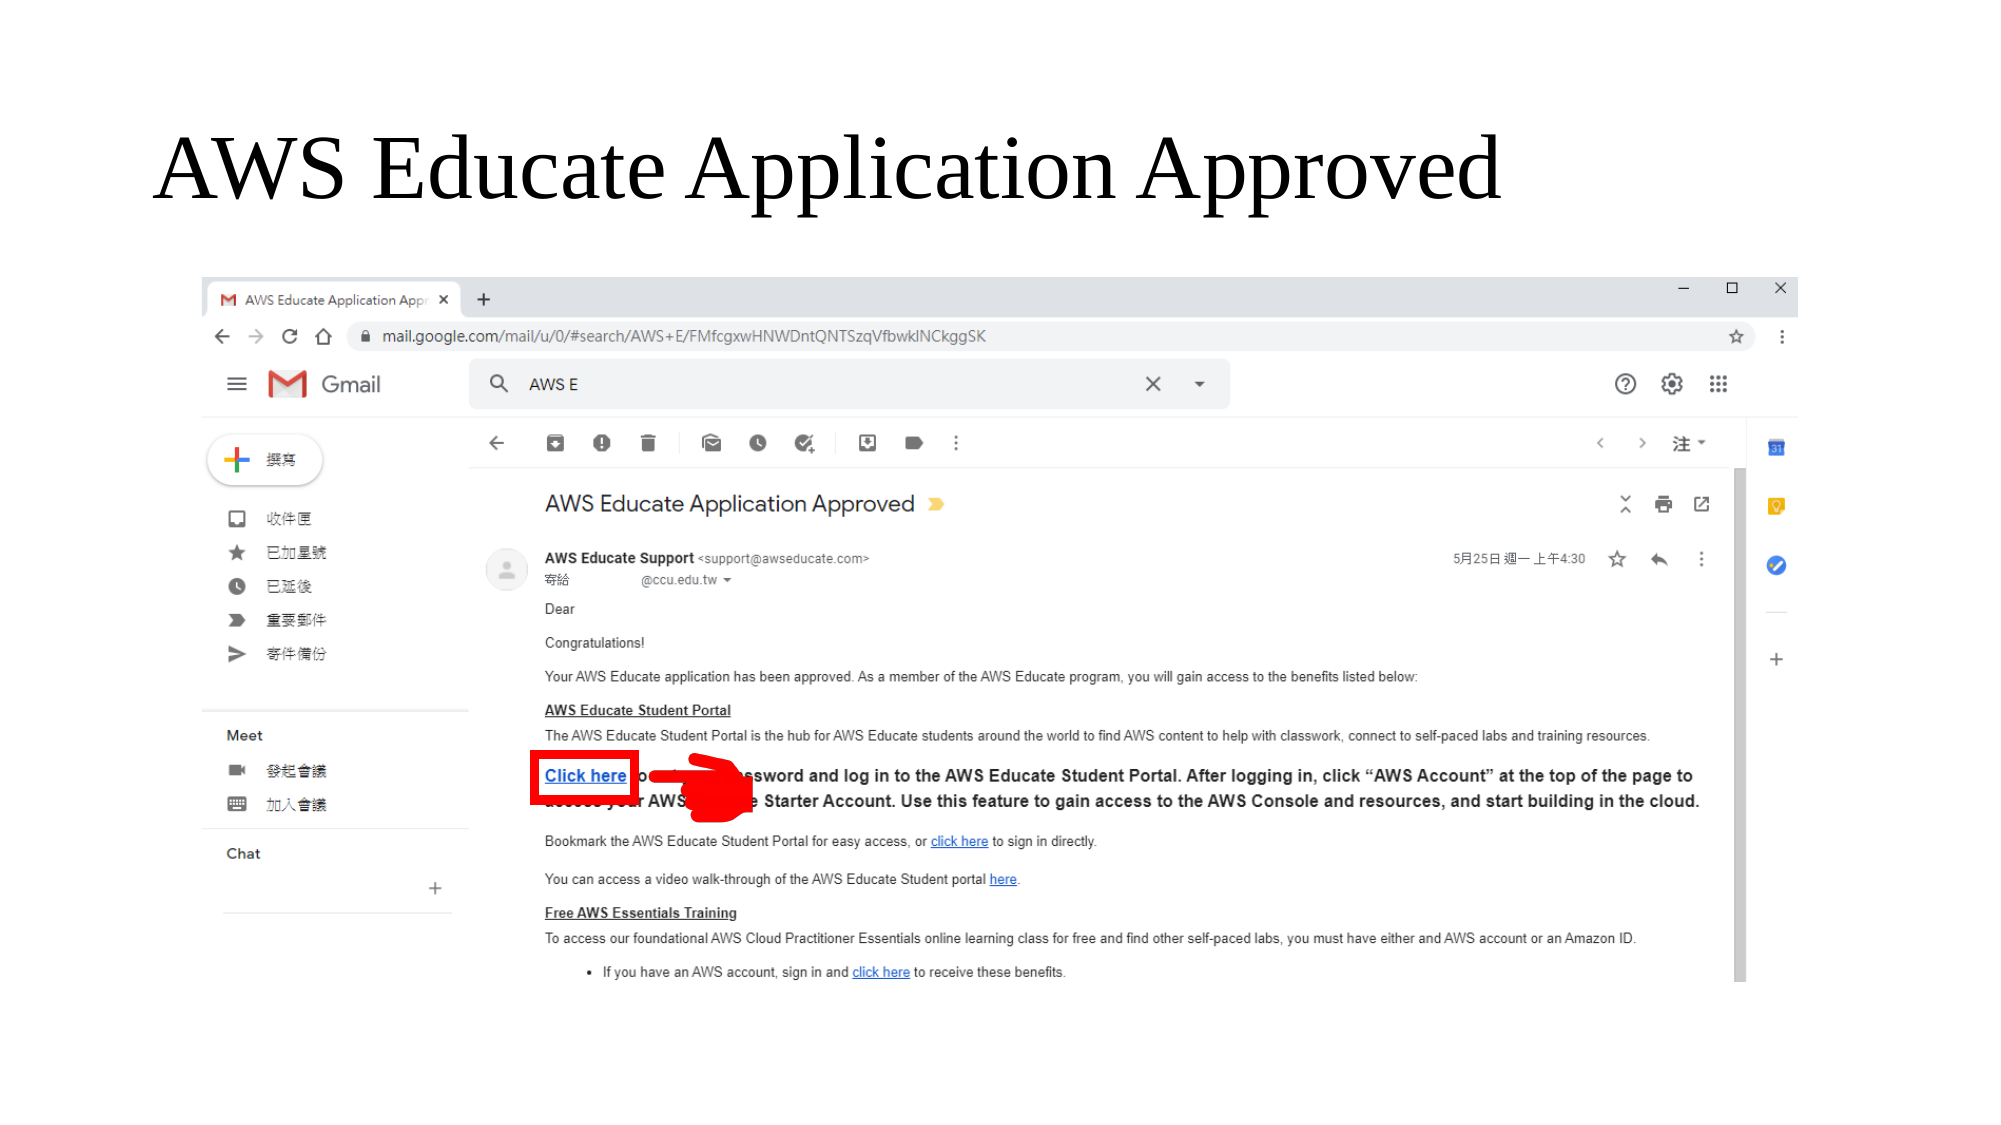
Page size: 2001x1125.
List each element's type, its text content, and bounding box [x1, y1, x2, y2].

picture [641, 728, 760, 847]
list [201, 277, 1799, 982]
title AWS Educate Application Approved [137, 59, 1863, 278]
